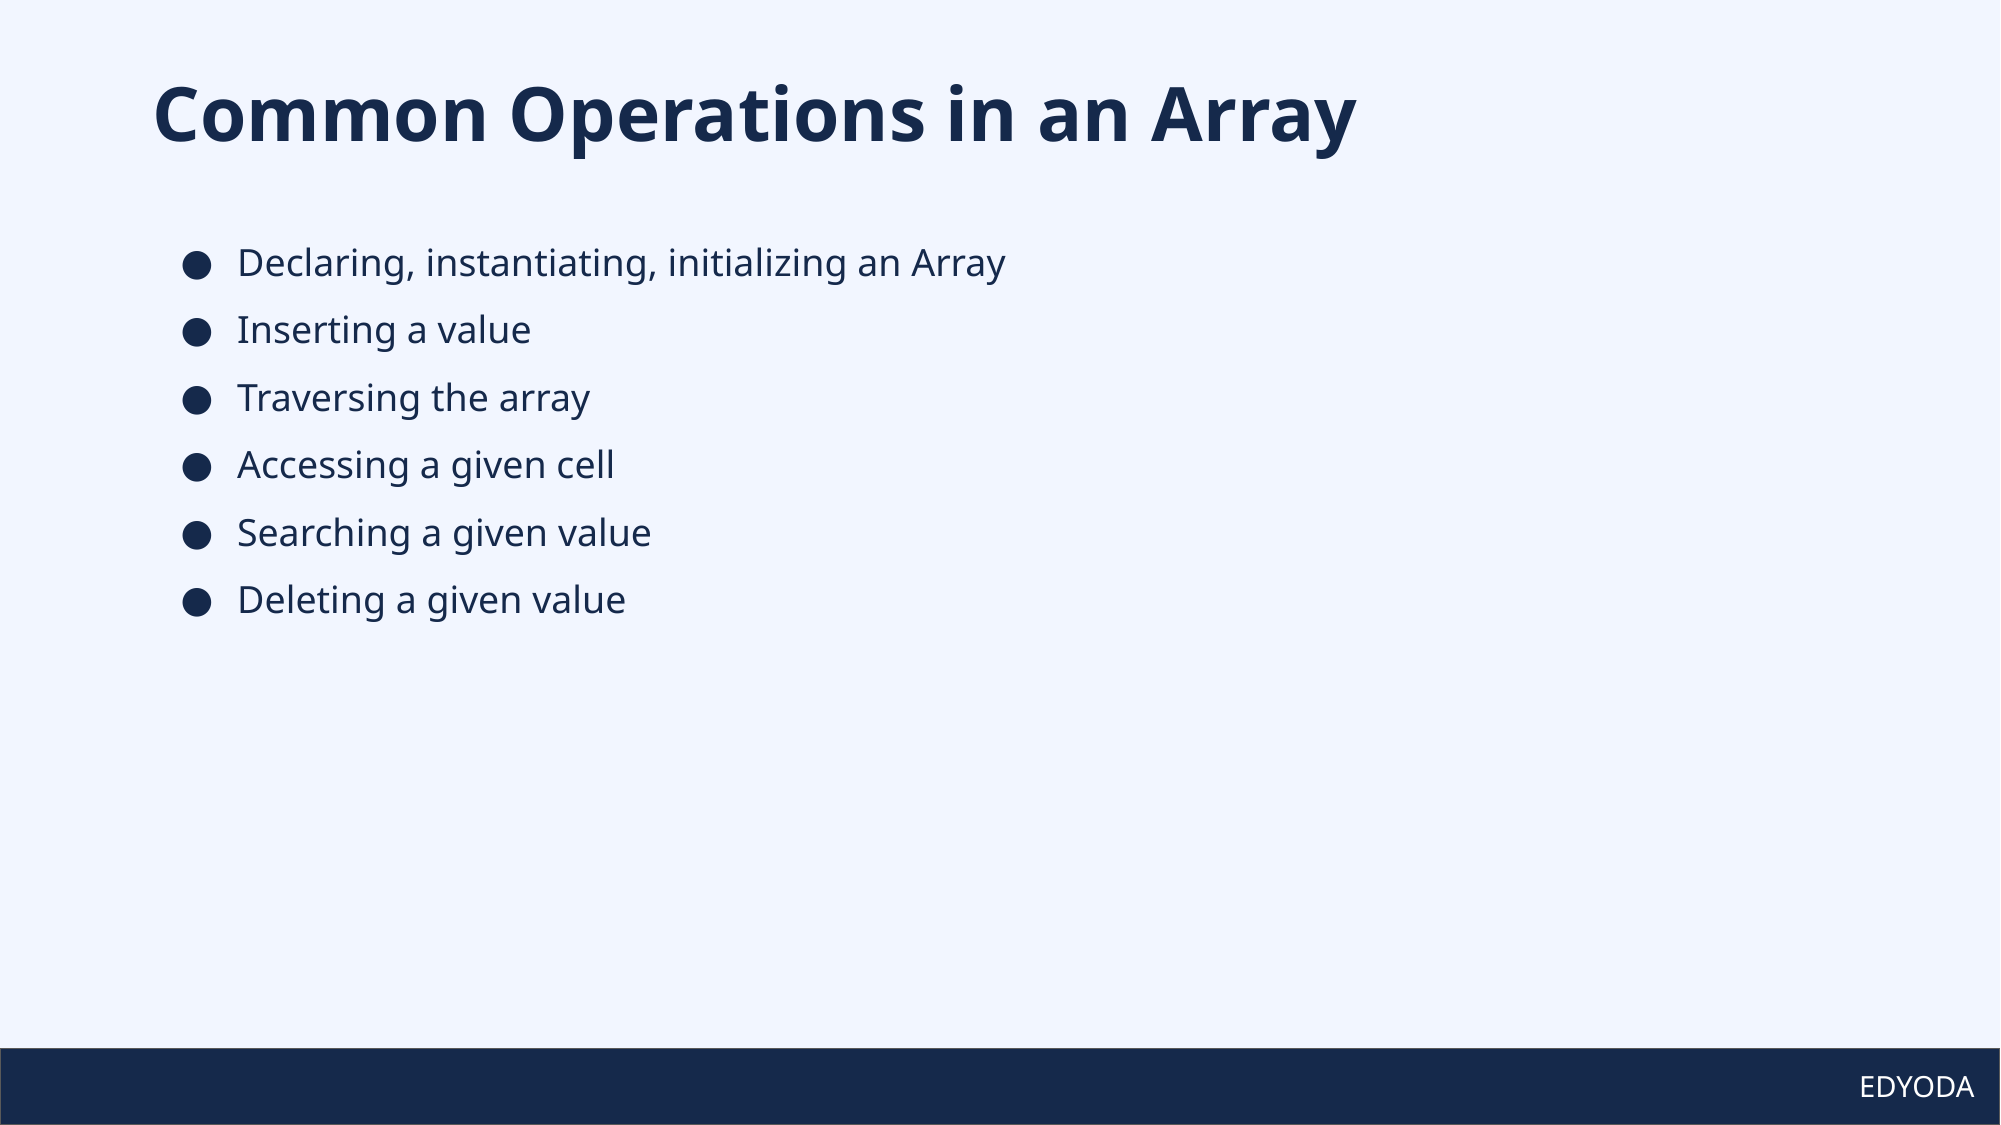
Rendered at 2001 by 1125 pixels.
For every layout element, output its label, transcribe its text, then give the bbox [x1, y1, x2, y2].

list Declaring, instantiating, initializing an Array Inserting a value Traversing the array Accessing a given cell Searching a given value Deleting a given value [146, 208, 1872, 1005]
text_box [0, 1048, 2000, 1125]
text_box EDYODA [1844, 1053, 2000, 1119]
title Common Operations in an Array [137, 62, 1863, 171]
